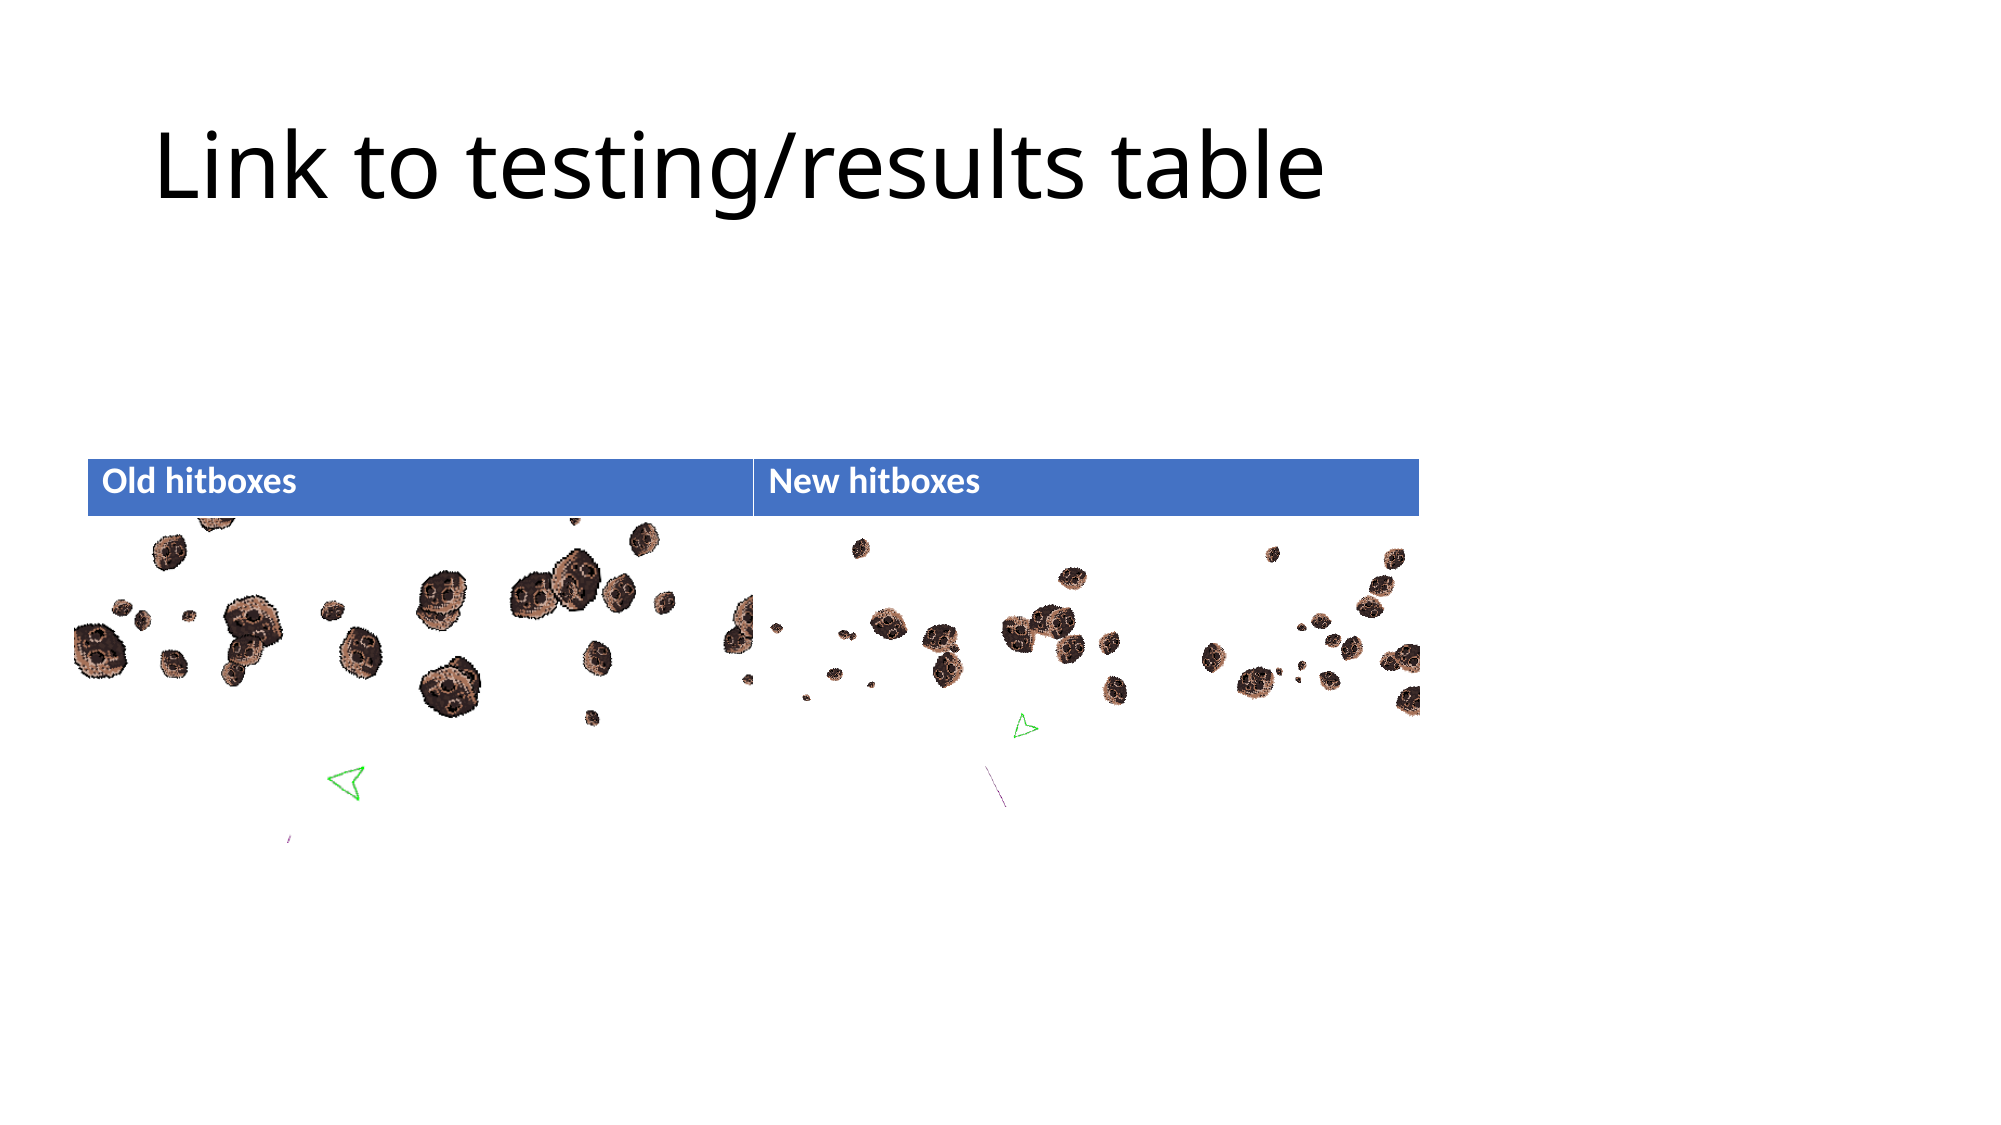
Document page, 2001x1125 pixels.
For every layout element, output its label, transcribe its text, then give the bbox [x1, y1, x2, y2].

title Link to testing/results table [137, 59, 1863, 278]
table_header Old hitboxes [88, 459, 753, 516]
picture [74, 518, 1420, 843]
table_header New hitboxes [754, 459, 1419, 516]
